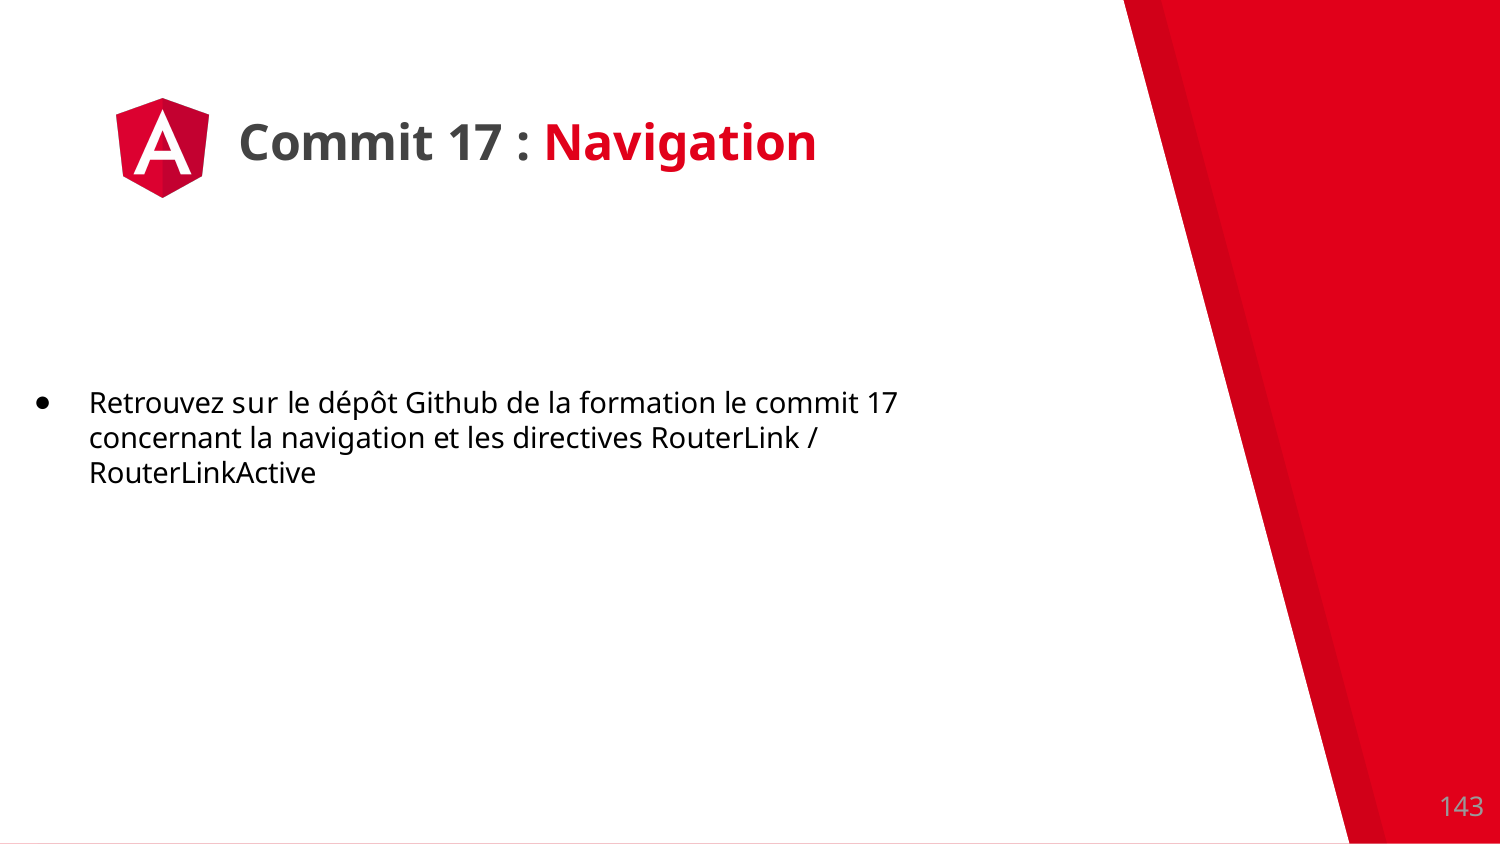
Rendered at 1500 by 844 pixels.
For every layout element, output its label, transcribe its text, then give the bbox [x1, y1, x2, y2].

text_box Retrouvez sur le dépôt Github de la formation le commit 17 concernant la navigation et les directives RouterLink / RouterLinkActive [31, 382, 1032, 490]
picture [100, 83, 226, 208]
title Commit 17 : Navigation [55, 27, 1120, 252]
slide_number 123 [1431, 794, 1488, 844]
